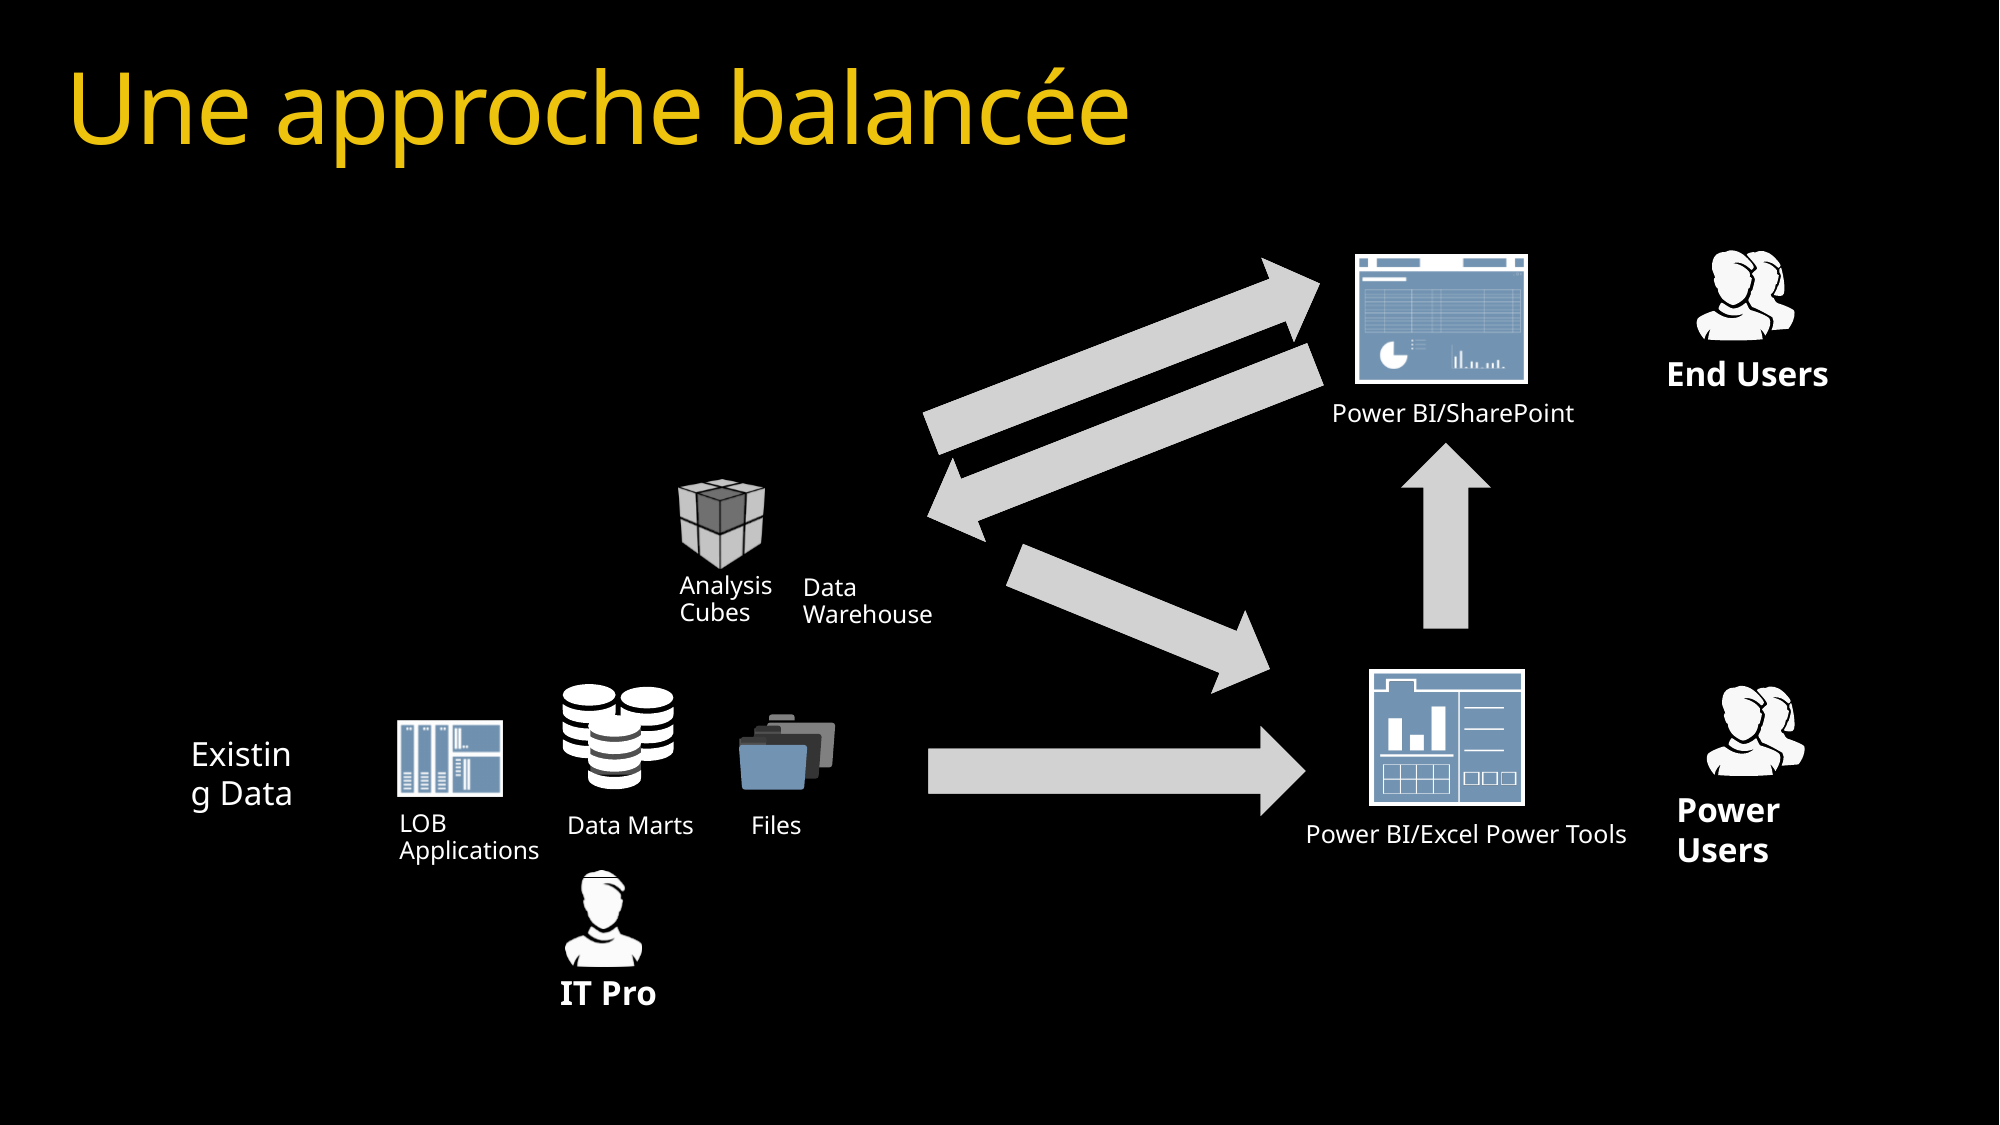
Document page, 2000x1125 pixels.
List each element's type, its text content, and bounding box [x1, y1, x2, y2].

title Une approche balancée [41, 43, 1953, 183]
text_box [979, 524, 986, 542]
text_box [738, 714, 836, 790]
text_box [678, 479, 979, 630]
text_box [1675, 683, 1875, 830]
picture [398, 705, 503, 812]
text_box [922, 257, 1305, 455]
text_box [928, 726, 1305, 817]
text_box Files [751, 813, 871, 840]
text_box [1006, 543, 1270, 694]
text_box [943, 344, 1305, 521]
text_box LOB Applications [399, 811, 558, 865]
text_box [1305, 254, 1632, 850]
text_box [538, 870, 679, 877]
text_box Existing Data [190, 732, 312, 813]
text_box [538, 878, 679, 1013]
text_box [562, 683, 675, 790]
text_box Data Marts [567, 813, 719, 840]
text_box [1665, 248, 1865, 395]
